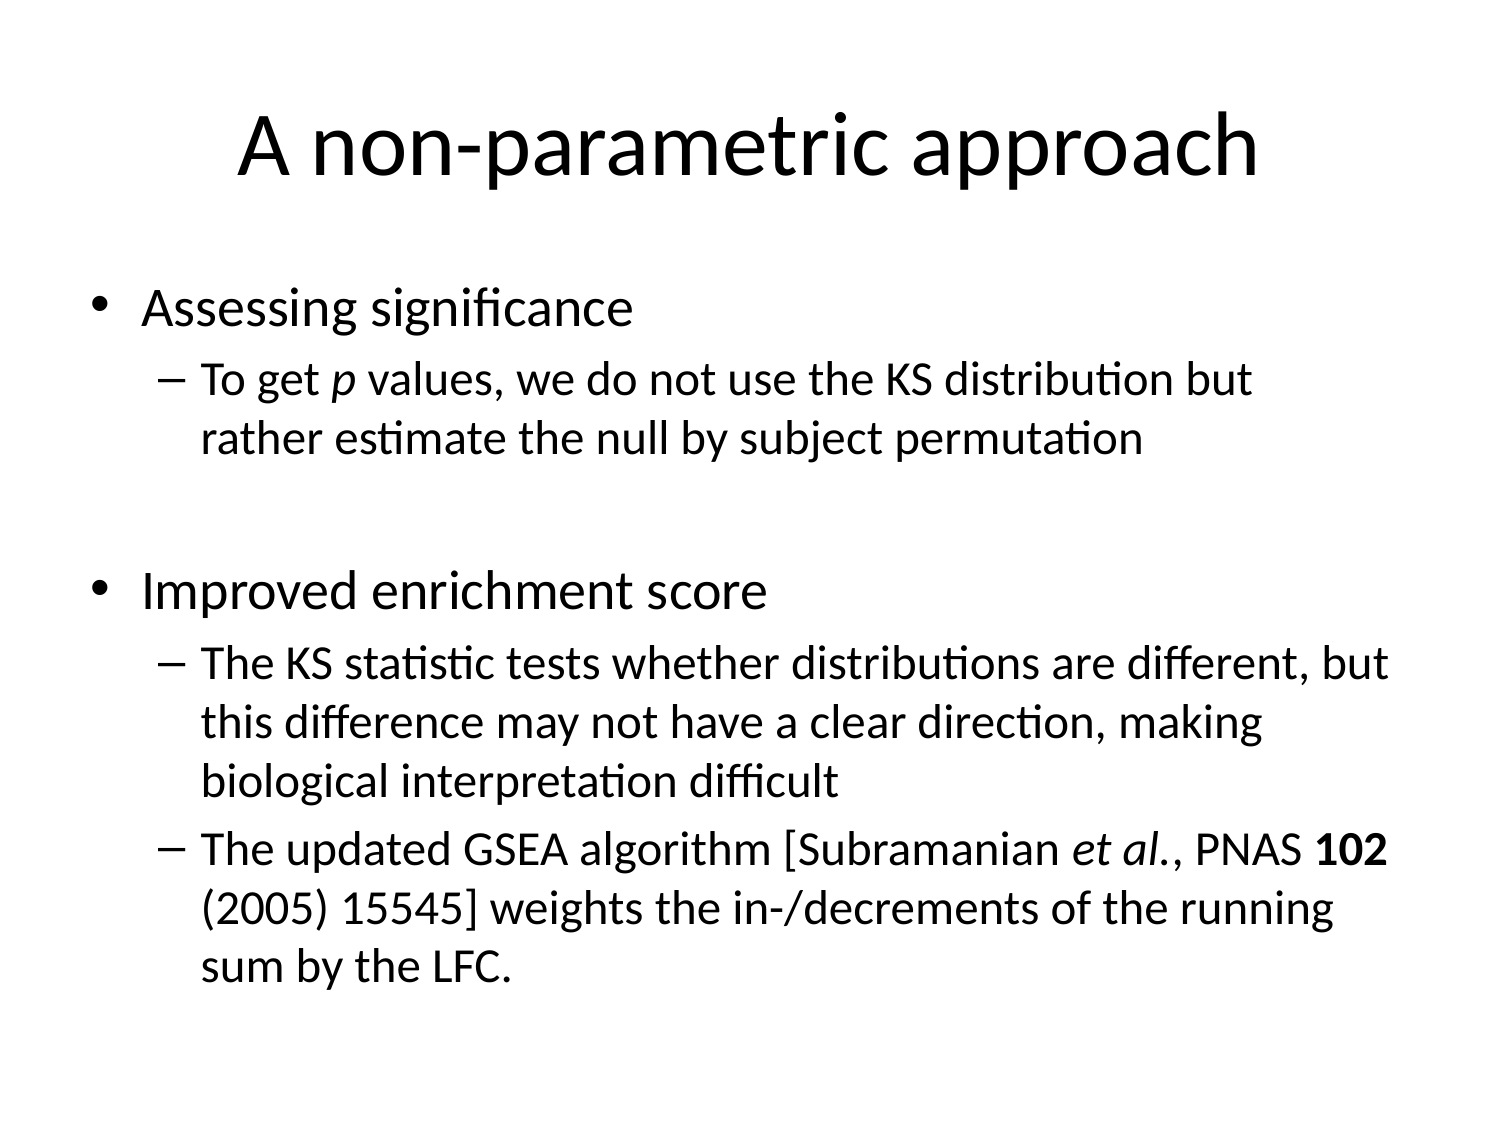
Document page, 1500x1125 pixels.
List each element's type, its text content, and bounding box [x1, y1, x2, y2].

list Assessing significance To get p values, we do not use the KS distribution but rather estimate the null by subject permutation Improved enrichment score The KS statistic tests whether distributions are different, but this difference may not have a clear direction, making biological interpretation difficult The updated GSEA algorithm [Subramanian et al., PNAS 102 (2005) 15545] weights the in-/decrements of the running sum by the LFC. [75, 262, 1425, 1005]
title A non-parametric approach [75, 45, 1425, 233]
